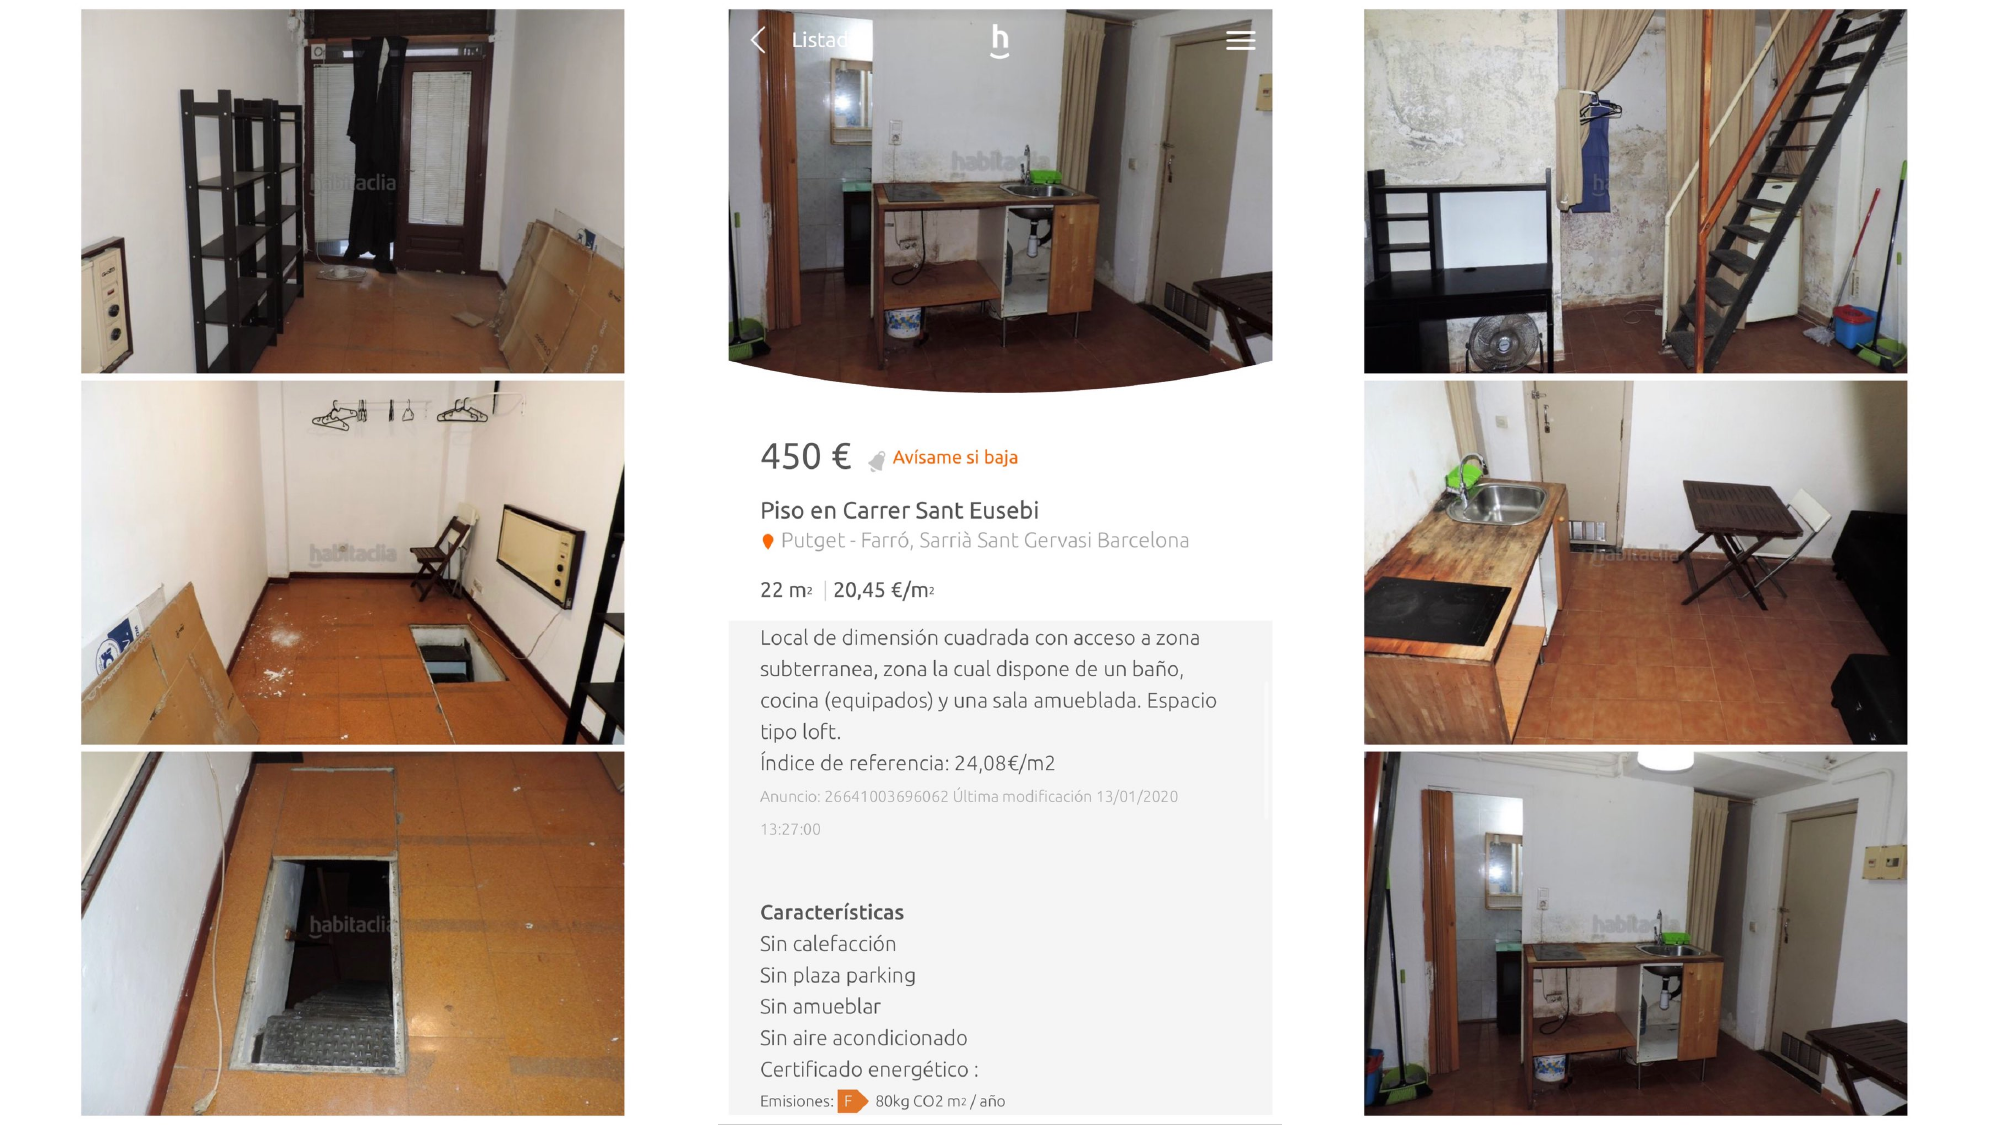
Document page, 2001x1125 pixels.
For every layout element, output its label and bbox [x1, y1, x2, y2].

picture [718, 0, 1282, 1125]
picture [1354, 0, 1918, 1125]
picture [70, 0, 634, 1125]
